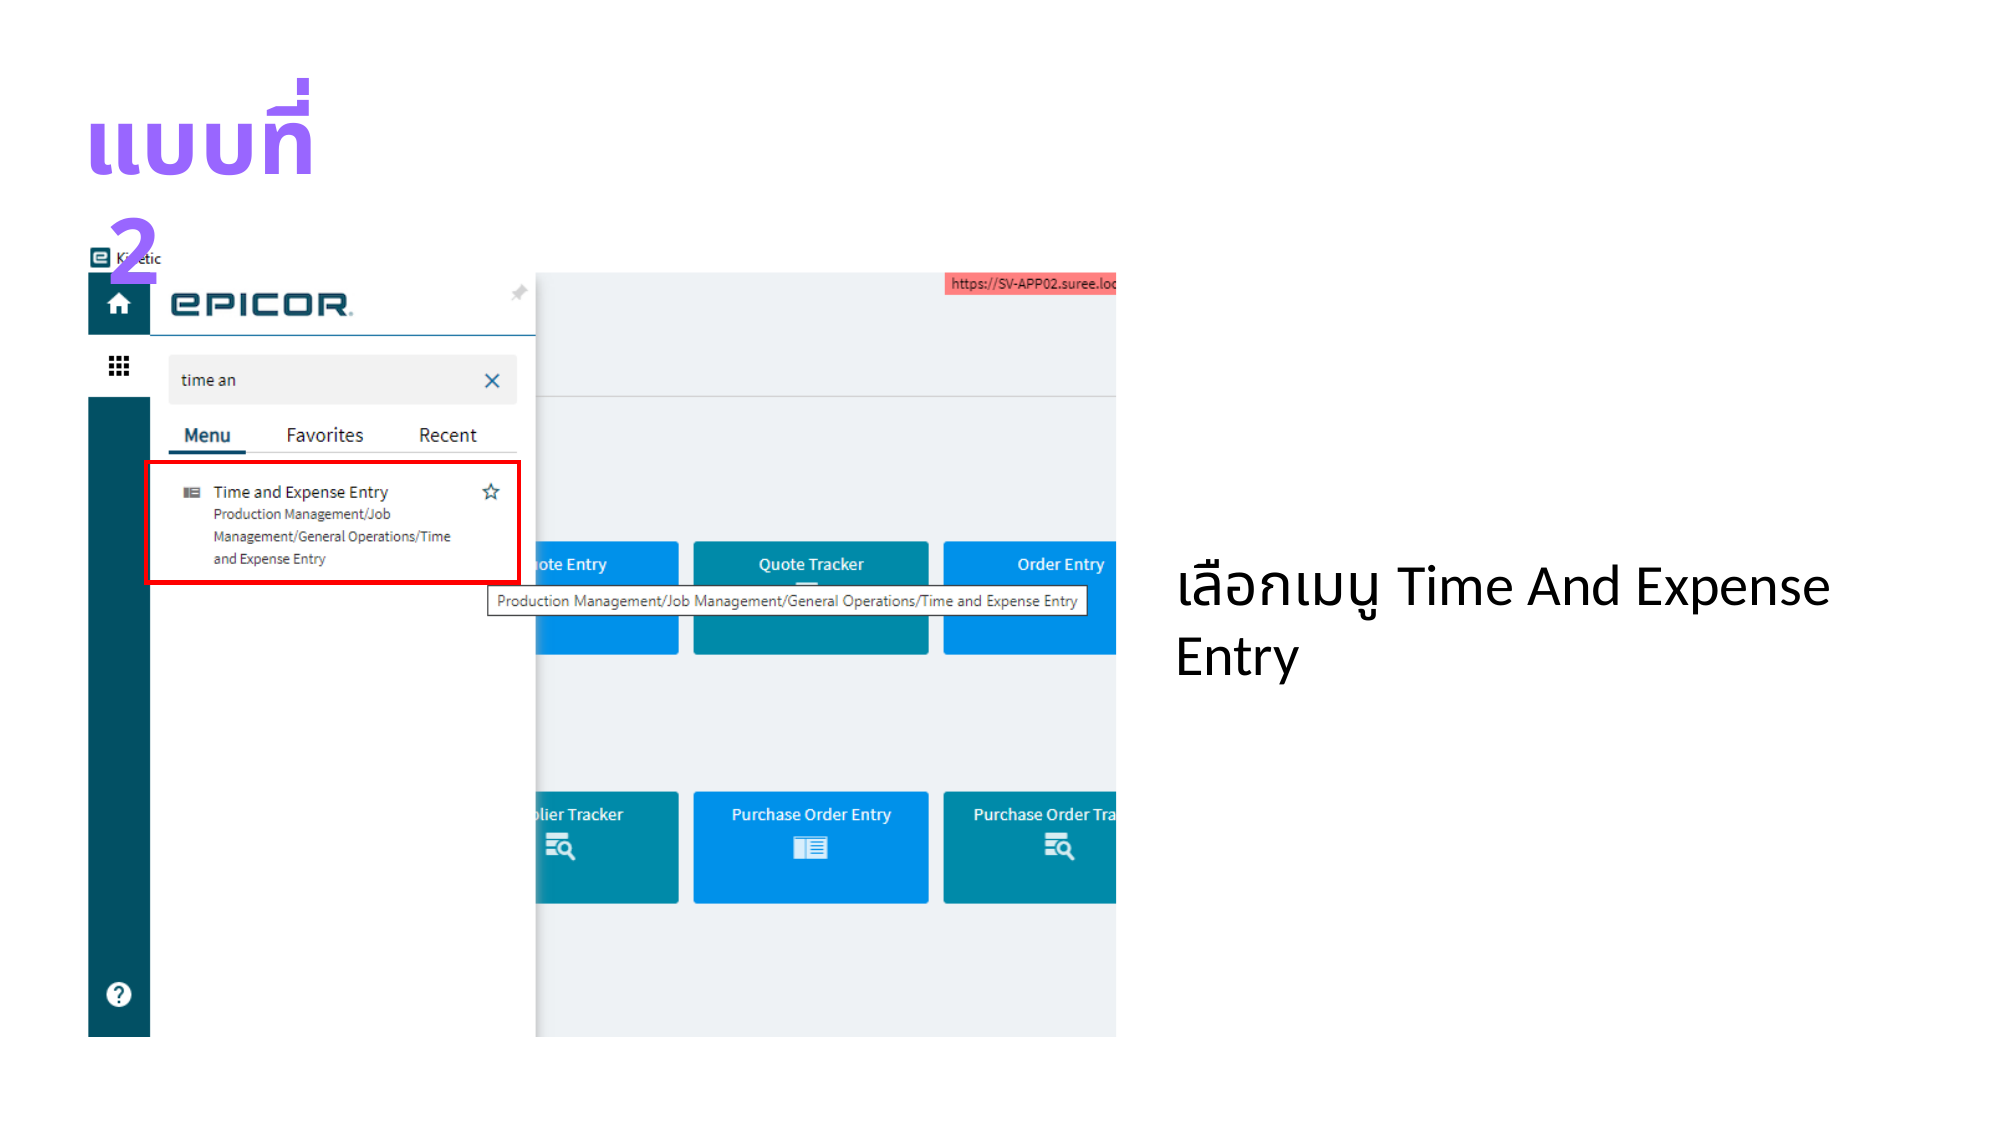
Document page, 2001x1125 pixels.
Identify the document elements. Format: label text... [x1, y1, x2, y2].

text_box เลือกเมนู Time And Expense Entry [1160, 539, 1966, 695]
picture [88, 244, 1117, 1037]
picture [107, 982, 131, 1007]
text_box แบบที่ 2 [68, 75, 369, 310]
picture [108, 293, 130, 313]
